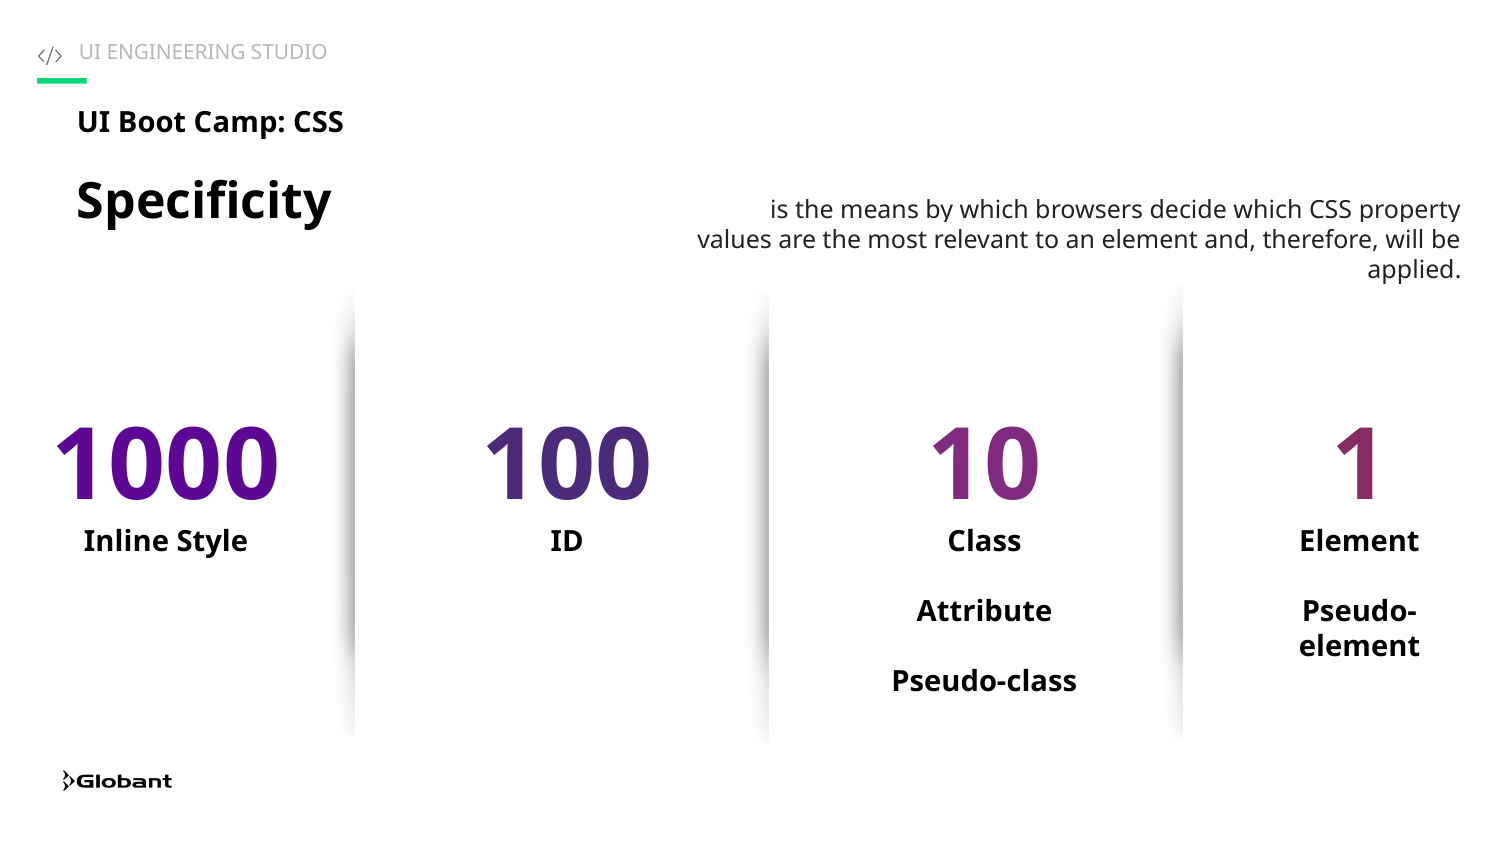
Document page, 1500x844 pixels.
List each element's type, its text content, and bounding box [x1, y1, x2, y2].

text_box UI ENGINEERING STUDIO [64, 29, 632, 69]
picture [62, 770, 172, 791]
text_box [847, 387, 1122, 728]
picture [304, 291, 430, 741]
text_box [37, 78, 87, 84]
picture [1122, 287, 1222, 745]
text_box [1222, 387, 1497, 728]
picture [36, 45, 63, 66]
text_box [430, 387, 705, 590]
text_box is the means by which browsers decide which CSS property values are the most relevant to an element and, therefore, will be applied. [672, 178, 1477, 273]
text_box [29, 387, 304, 590]
picture [705, 291, 847, 748]
text_box UI Boot Camp: CSS Specificity [61, 83, 630, 227]
